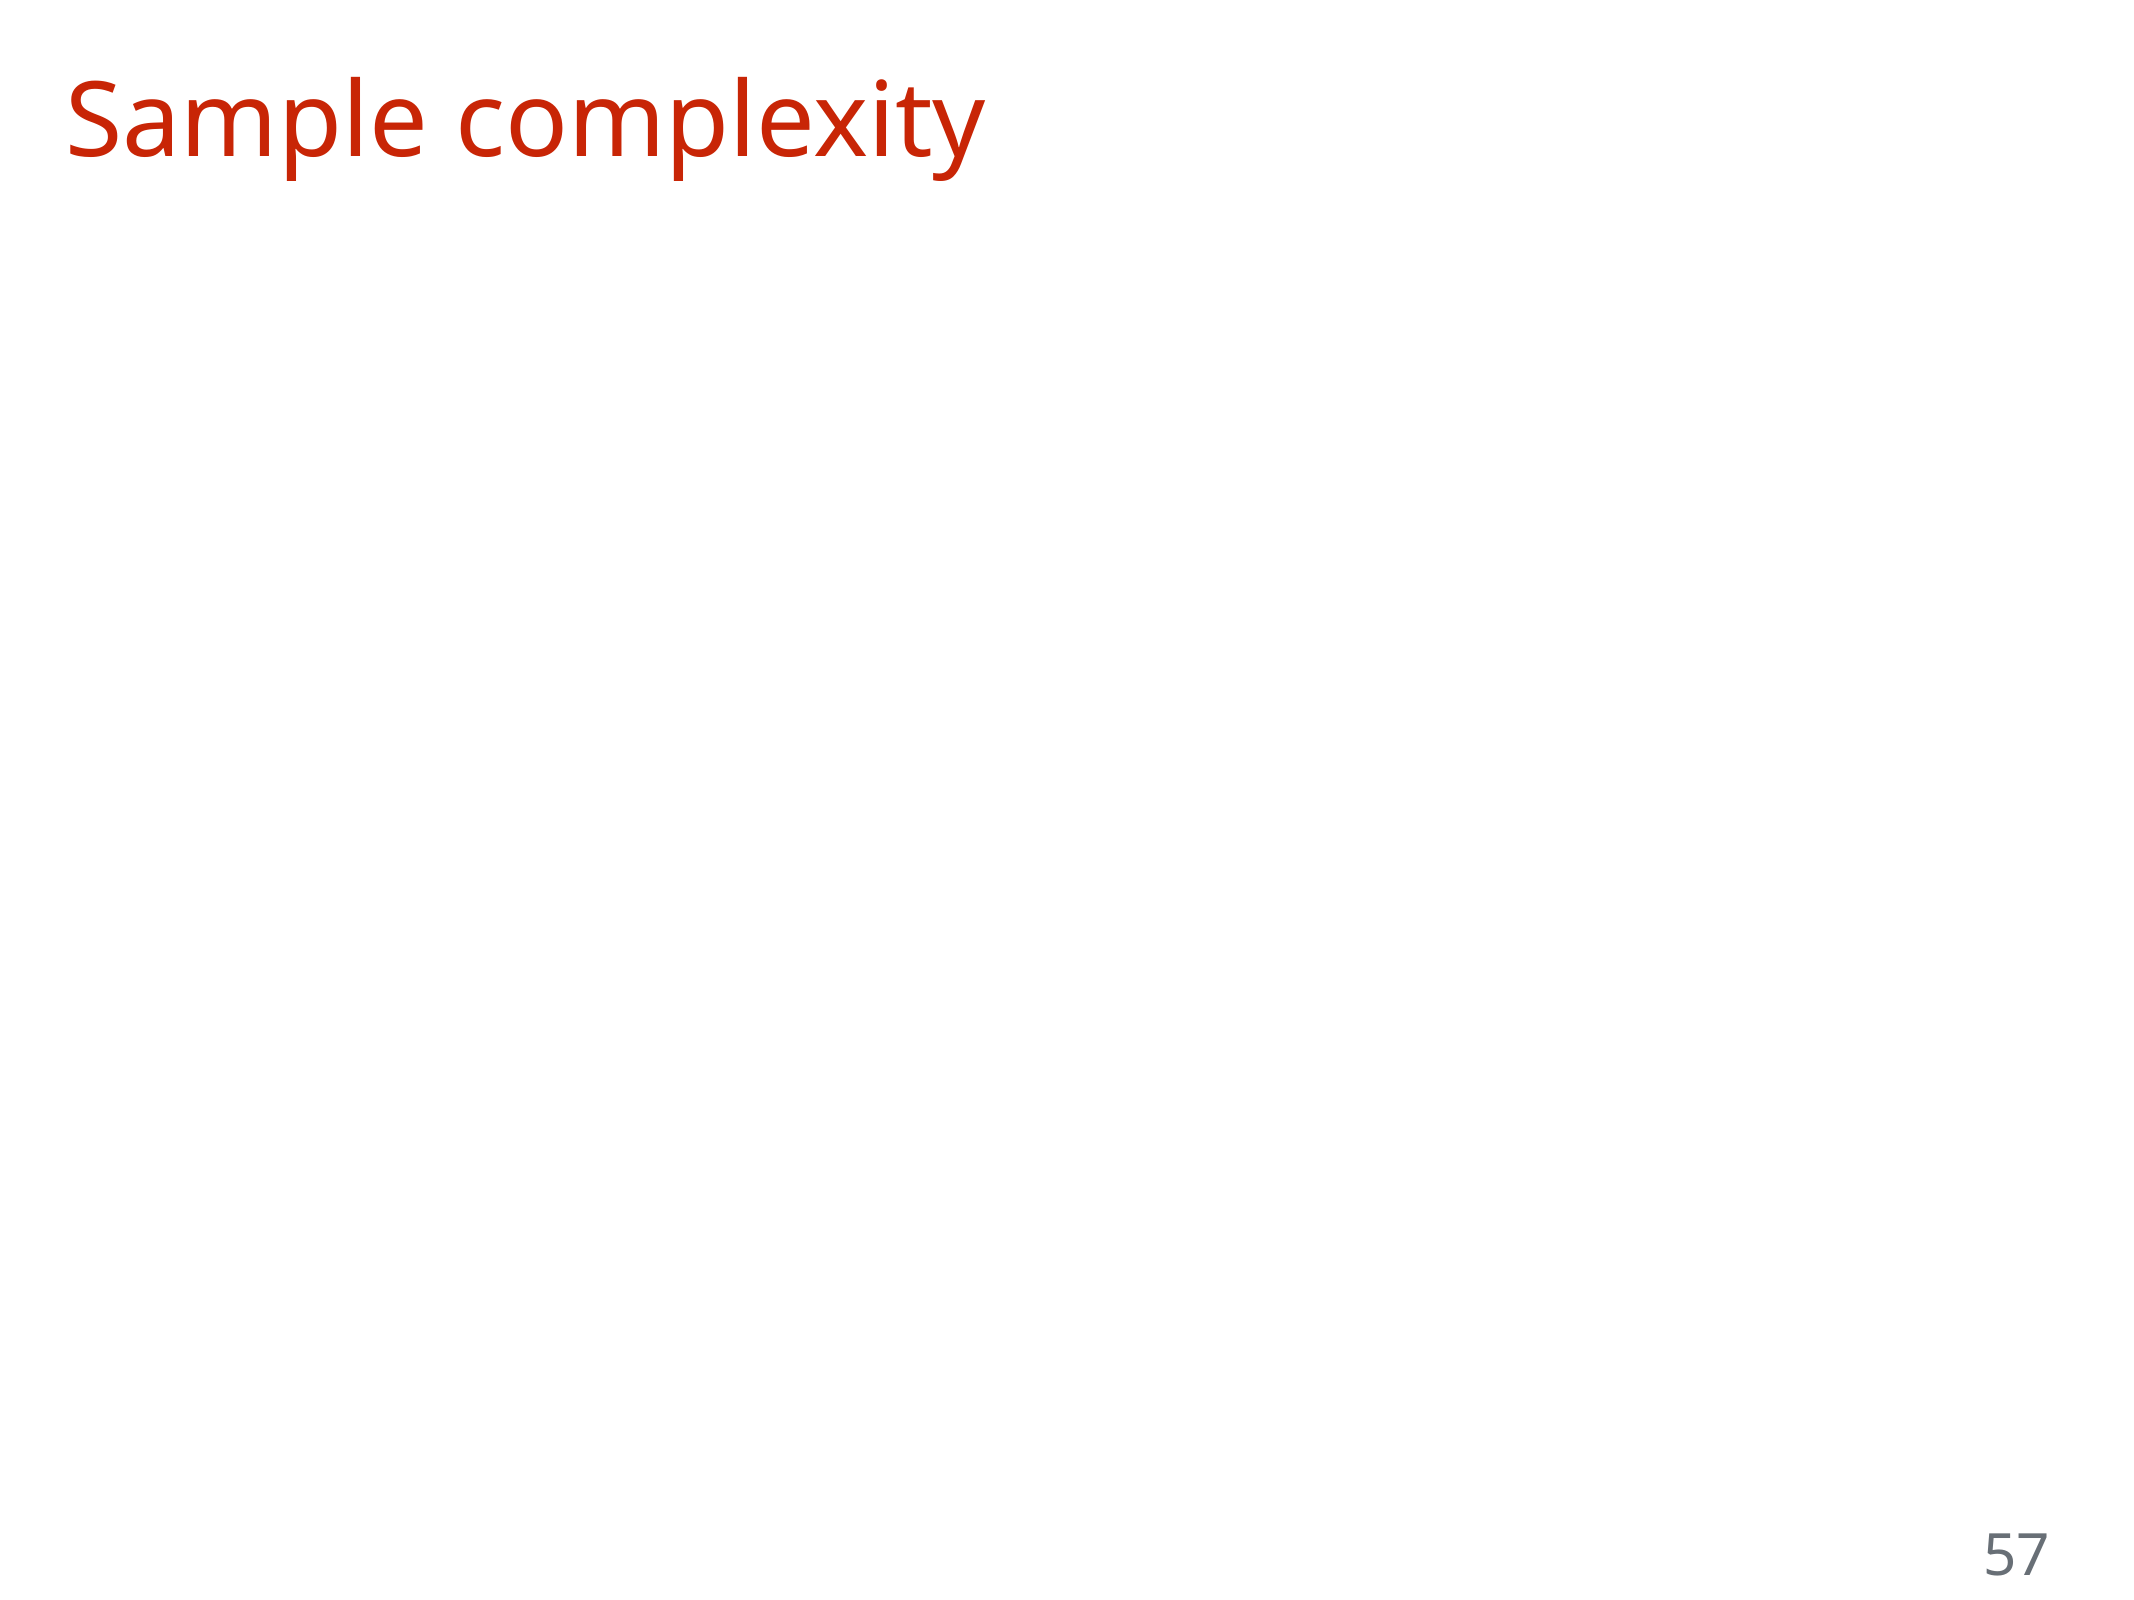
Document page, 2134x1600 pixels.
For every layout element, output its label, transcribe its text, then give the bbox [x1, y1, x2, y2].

title Sample complexity [64, 15, 1964, 214]
